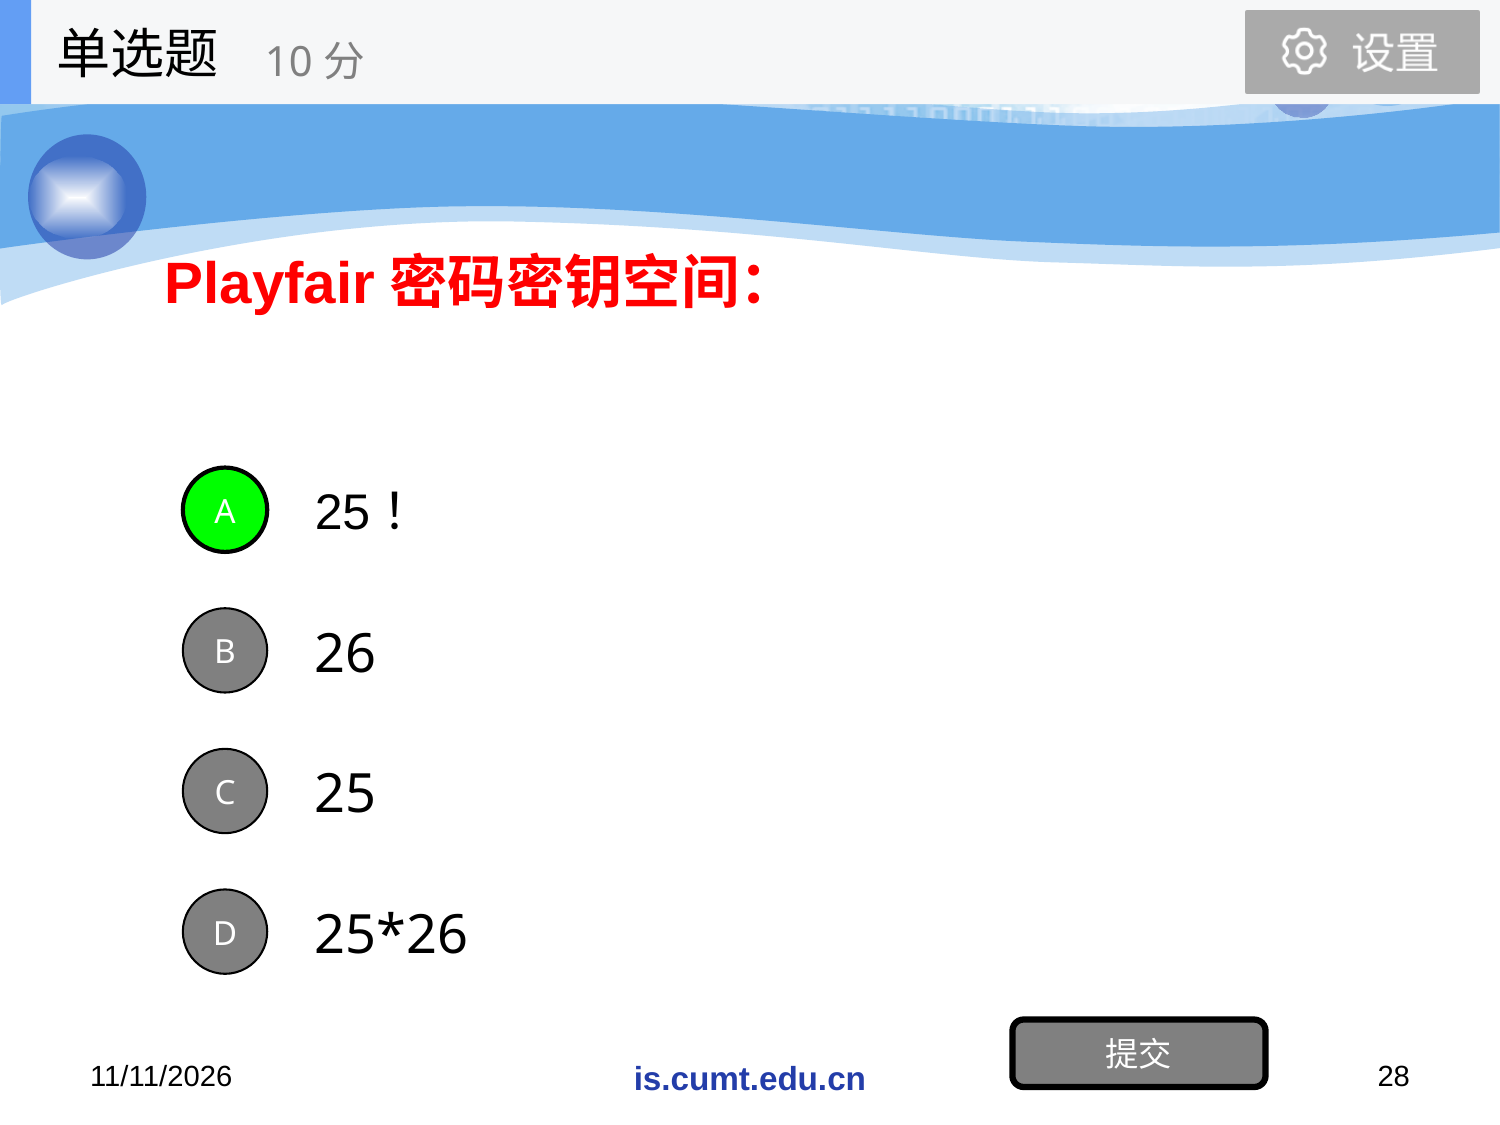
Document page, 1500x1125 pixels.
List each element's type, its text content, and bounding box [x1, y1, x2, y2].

text_box 提交 [1012, 1019, 1266, 1088]
text_box 26 [299, 597, 1350, 703]
picture [1245, 10, 1480, 94]
text_box 25*26 [299, 878, 1350, 985]
text_box A [182, 467, 268, 552]
text_box 25 [299, 738, 1350, 844]
footer is.cumt.edu.cn [512, 1049, 988, 1103]
text_box D [182, 889, 268, 974]
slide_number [74, 1049, 426, 1103]
text_box C [182, 748, 268, 834]
text_box B [182, 608, 268, 693]
slide_number 28 [1074, 1049, 1426, 1103]
text_box 25！ [299, 456, 1350, 563]
text_box Playfair密码密钥空间： [149, 113, 1350, 456]
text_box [0, 0, 1500, 105]
